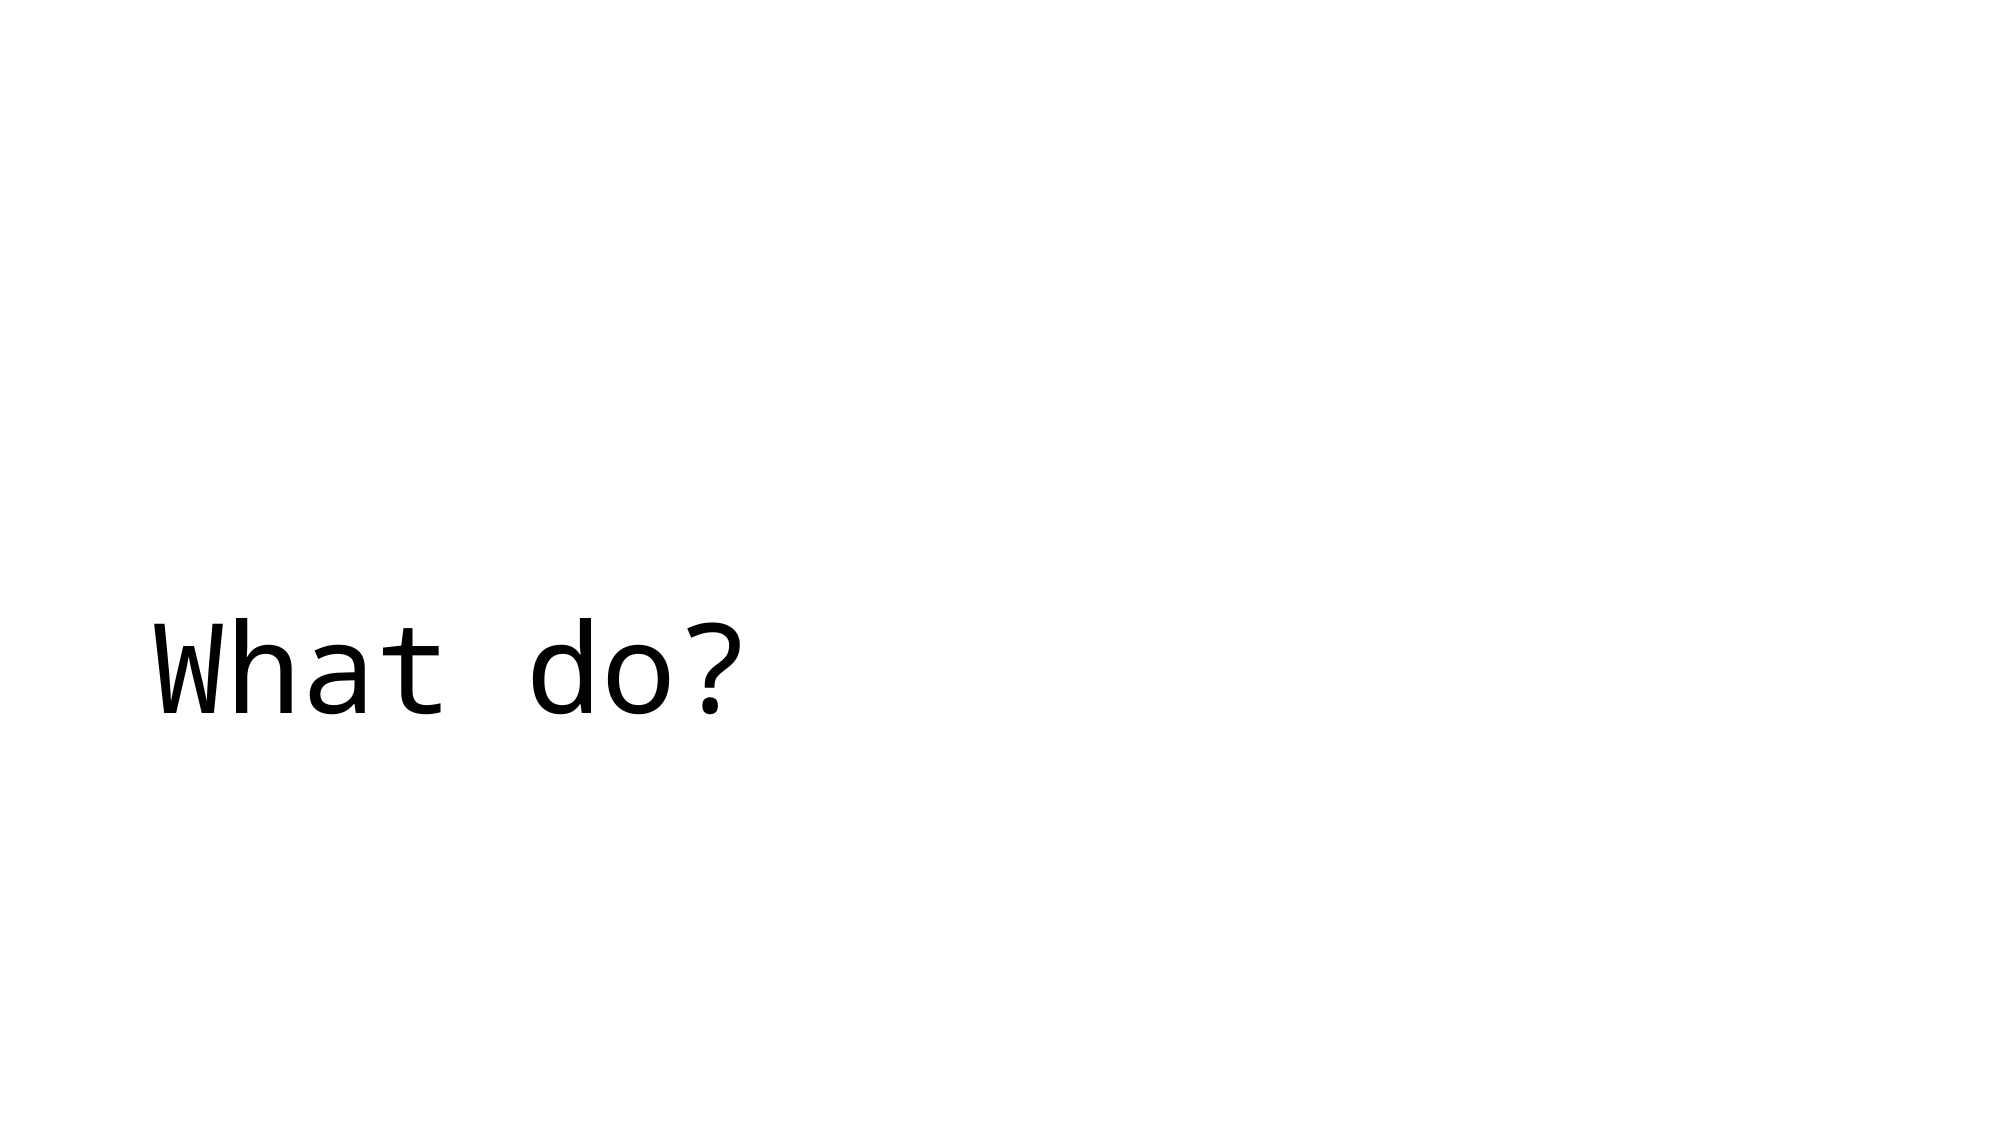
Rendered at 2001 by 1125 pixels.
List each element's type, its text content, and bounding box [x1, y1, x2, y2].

title What do? [136, 280, 1862, 749]
